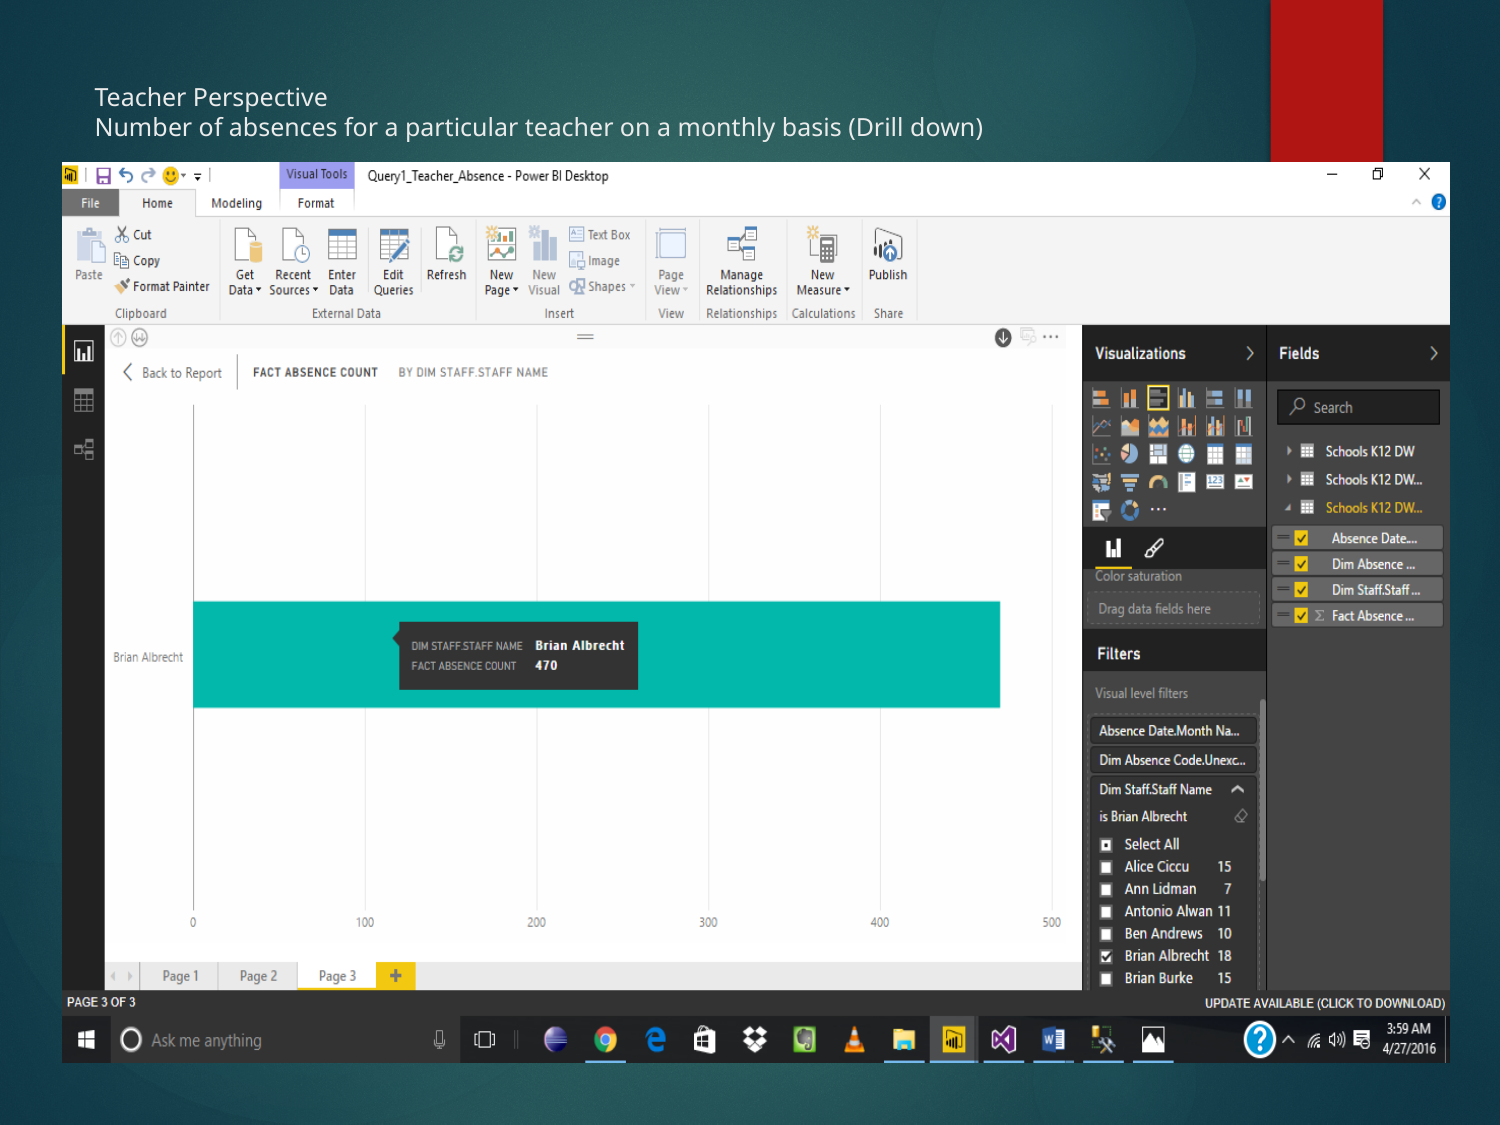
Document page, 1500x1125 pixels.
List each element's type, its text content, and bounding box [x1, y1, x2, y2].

title Teacher Perspective Number of absences for a particular teacher on a monthly basis (Drill down) [79, 74, 1237, 161]
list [62, 162, 1451, 1063]
